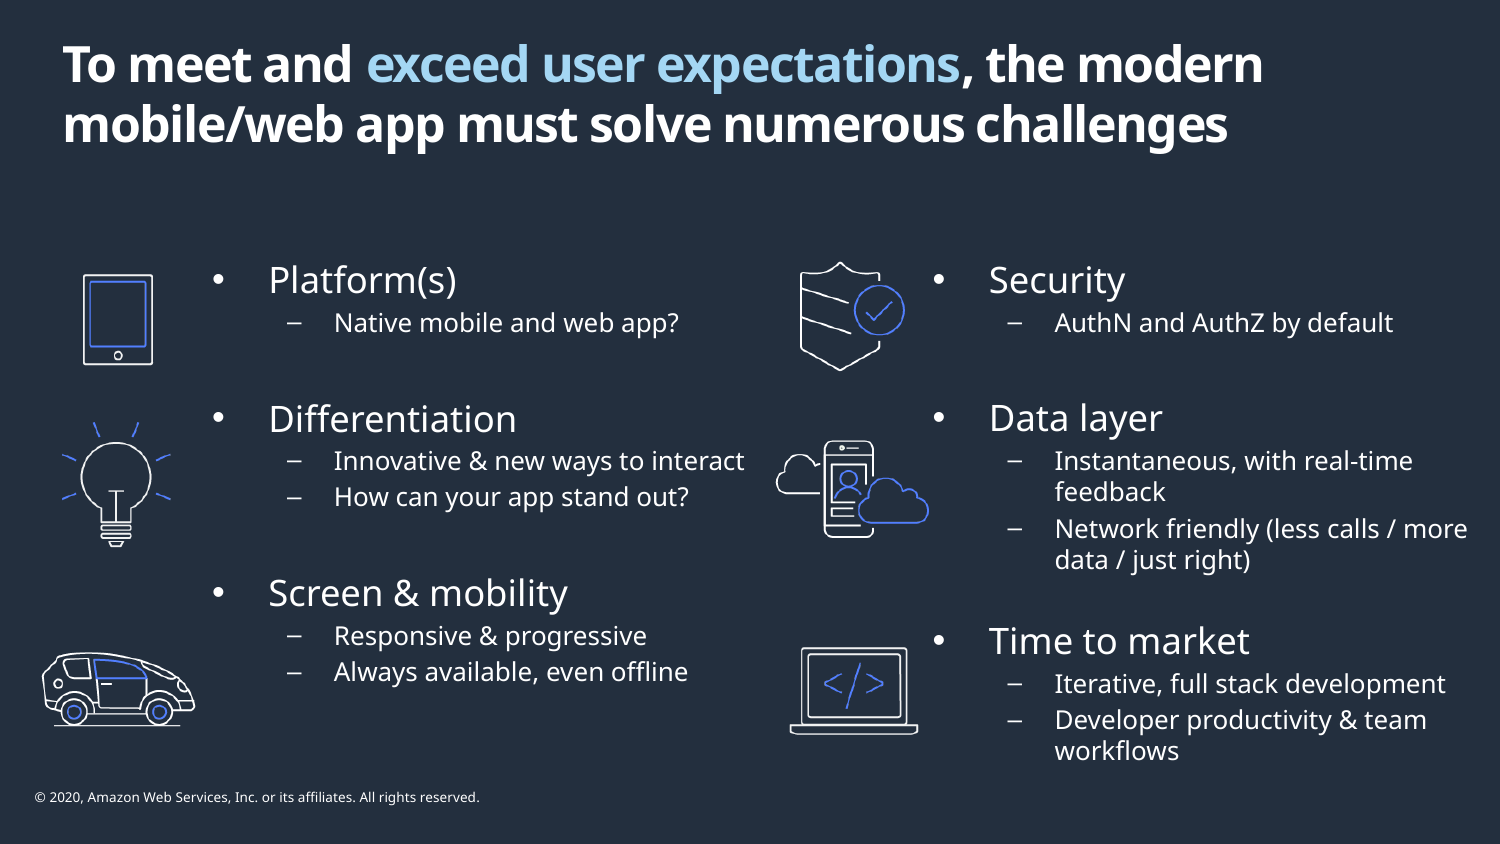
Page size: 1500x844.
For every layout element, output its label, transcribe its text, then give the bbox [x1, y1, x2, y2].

text_box Security AuthN and AuthZ by default Data layer Instantaneous, with real-time feedback Network friendly (less calls / more data / just right) Time to market Iterative, full stack development Developer productivity & team workflows [917, 249, 1493, 844]
picture [28, 230, 203, 571]
text_box Platform(s) Native mobile and web app? Differentiation Innovative & new ways to interact How can your app stand out? Screen & mobility Responsive & progressive Always available, even offline [197, 249, 854, 812]
picture [32, 603, 204, 775]
picture [766, 230, 938, 571]
title To meet and exceed user expectations, the modern mobile/web app must solve numerous challenges [32, 8, 1467, 120]
picture [766, 603, 937, 775]
